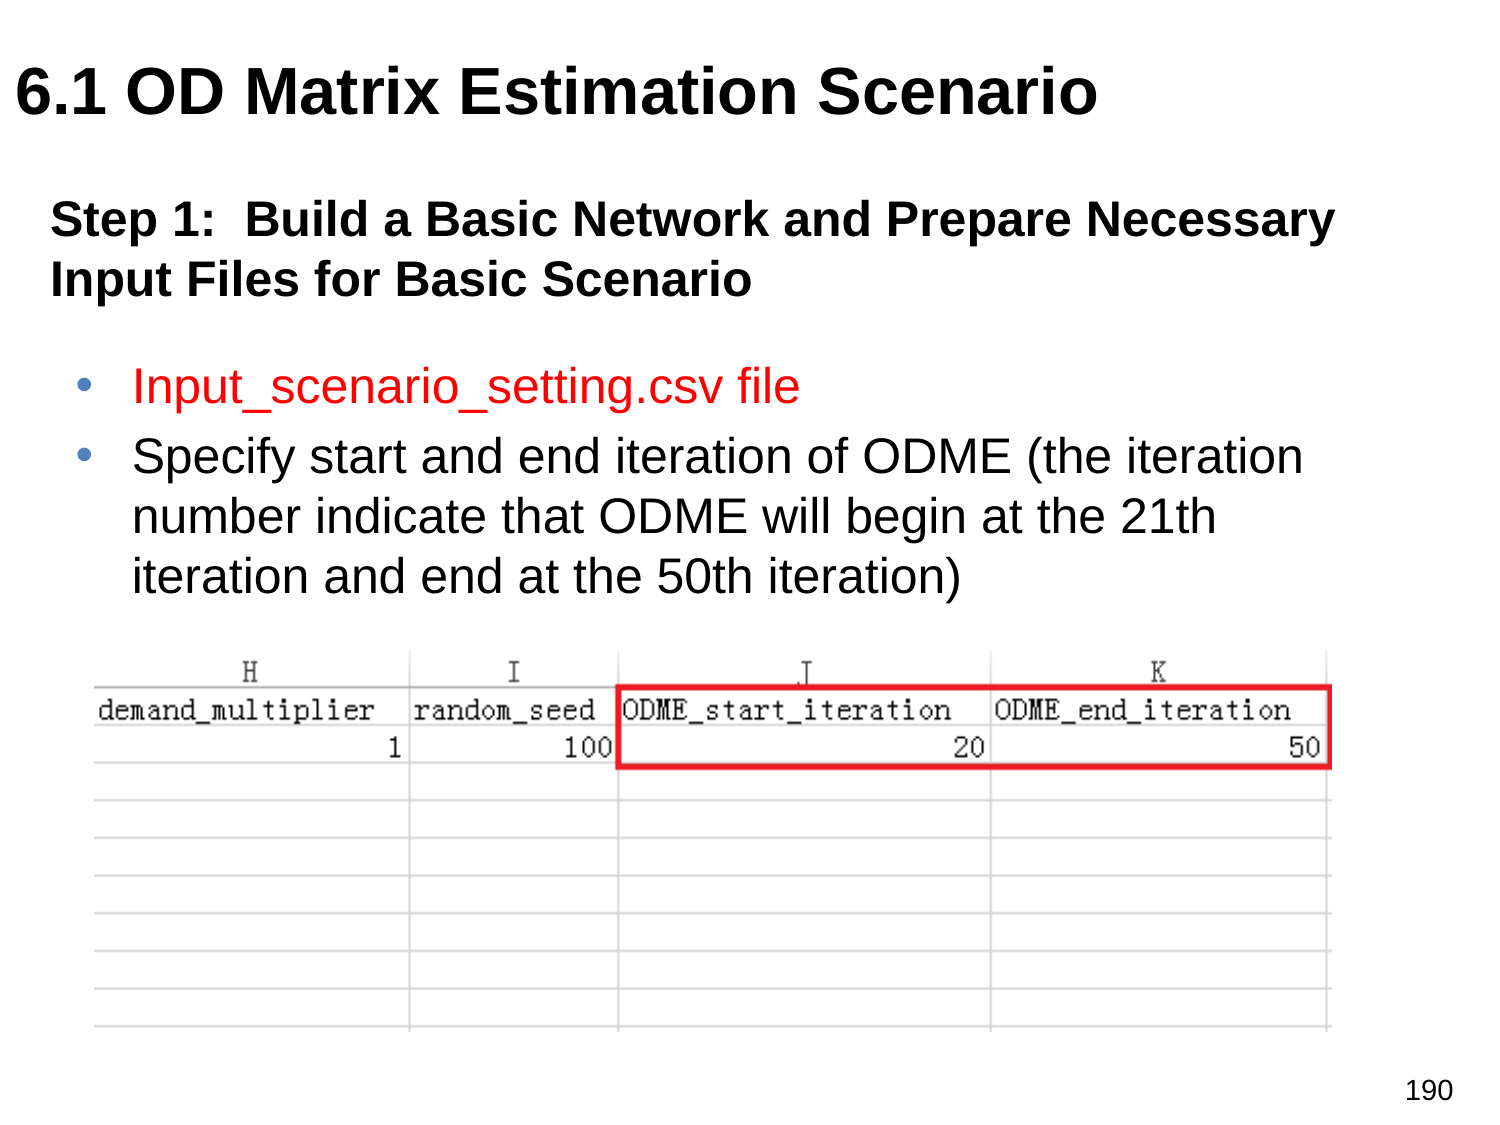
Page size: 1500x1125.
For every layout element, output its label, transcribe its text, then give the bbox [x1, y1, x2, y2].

text_box 190 [1390, 1063, 1482, 1124]
text_box 6.1 OD Matrix Estimation Scenario [0, 4, 1500, 172]
picture [93, 647, 1332, 1032]
title Step 1: Build a Basic Network and Prepare Necessary Input Files for Basic Scenario [35, 176, 1391, 316]
list Input_scenario_setting.csv file Specify start and end iteration of ODME (the iteration number indicate that ODME will begin at the 21th iteration and end at the 50th iteration) [60, 346, 1373, 648]
